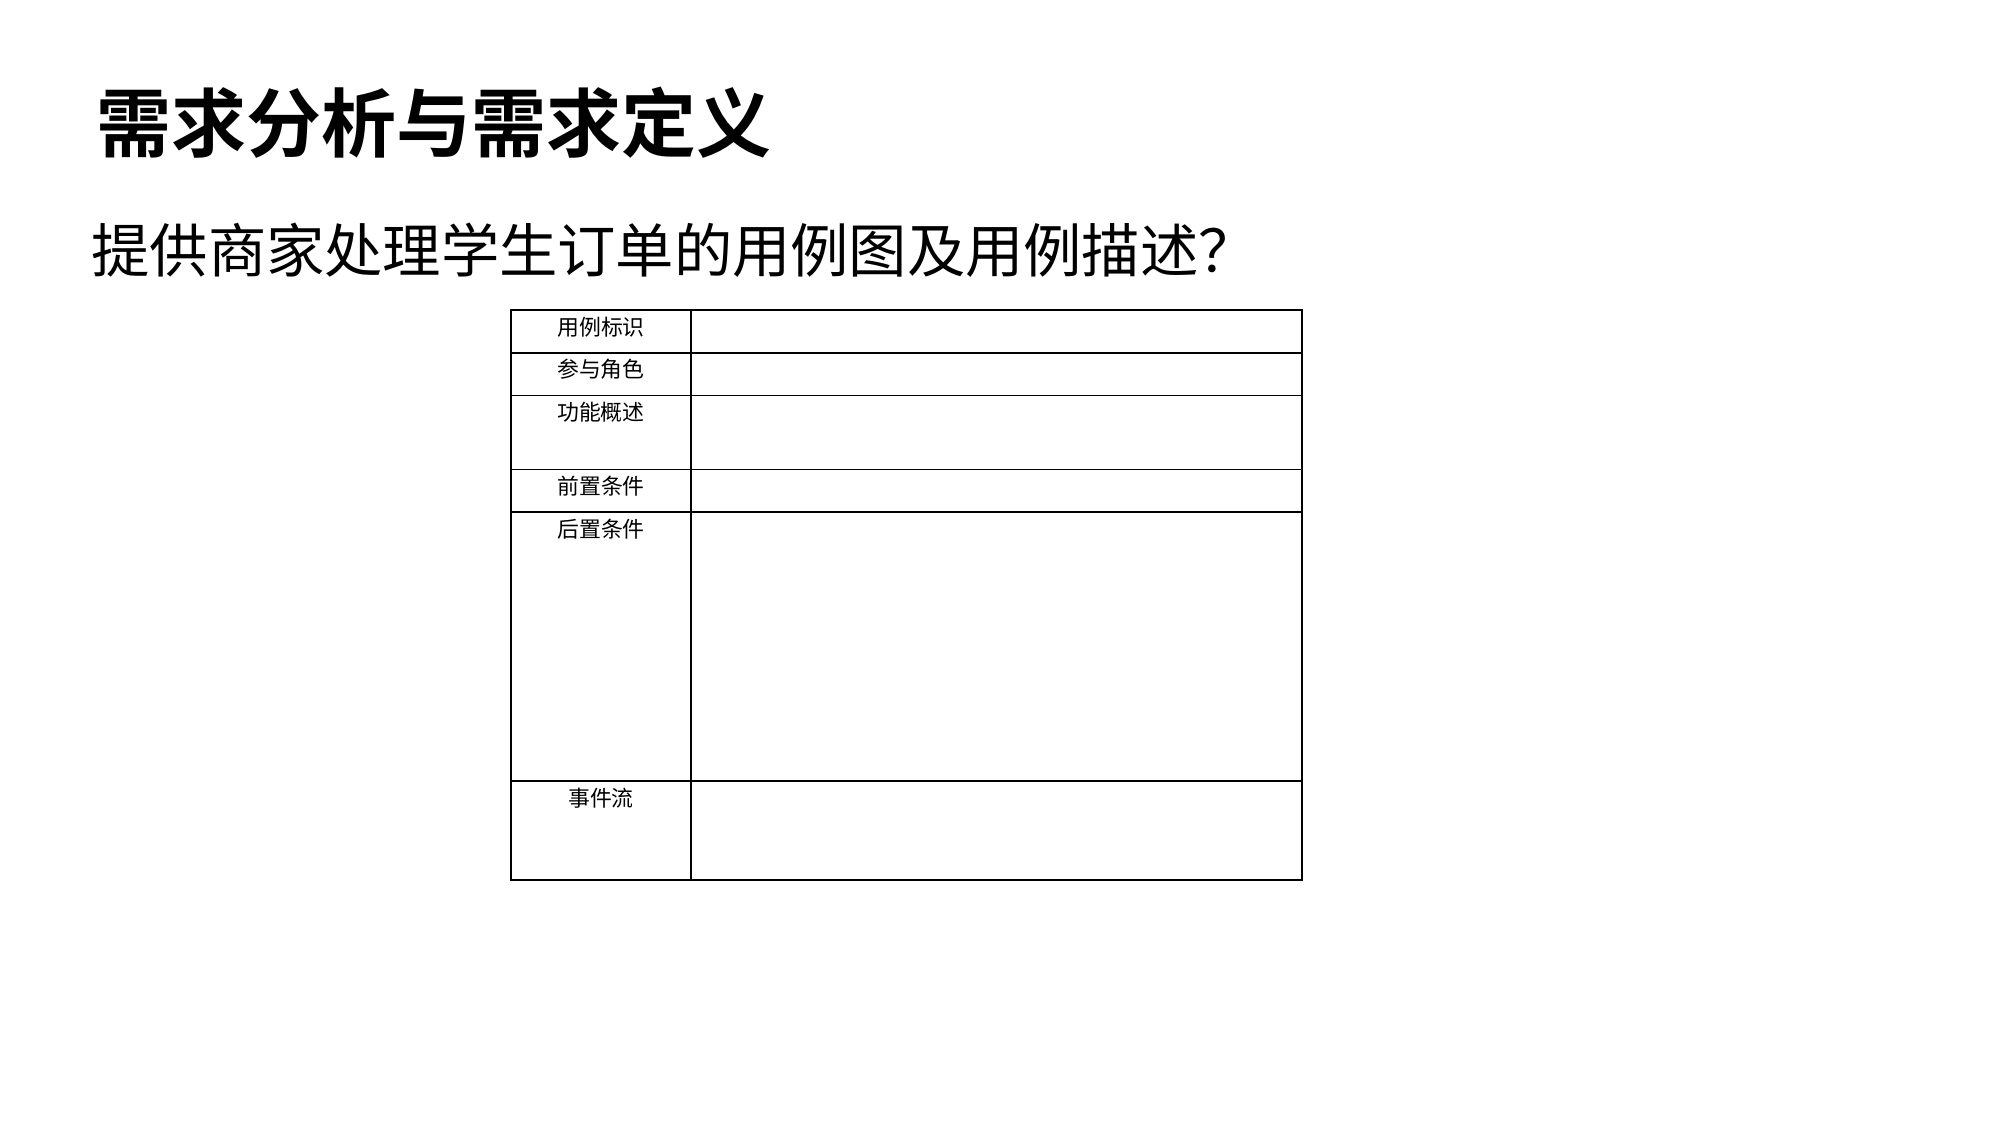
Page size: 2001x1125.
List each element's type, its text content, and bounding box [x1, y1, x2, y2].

table_header 用例标识 [512, 311, 690, 352]
table_cell [692, 354, 1301, 395]
table_cell [692, 396, 1301, 469]
table_header [692, 311, 1301, 352]
table_cell 前置条件 [512, 470, 690, 511]
table_cell 后置条件 [512, 513, 690, 780]
table_cell 事件流 [512, 782, 690, 879]
text_box 需求分析与需求定义 [81, 23, 1581, 176]
table_cell 功能概述 [512, 396, 690, 469]
text_box 提供商家处理学生订单的用例图及用例描述？ [76, 171, 1983, 1046]
table_cell [692, 782, 1301, 879]
table_cell [692, 513, 1301, 780]
table_cell 参与角色 [512, 354, 690, 395]
table_cell [692, 470, 1301, 511]
